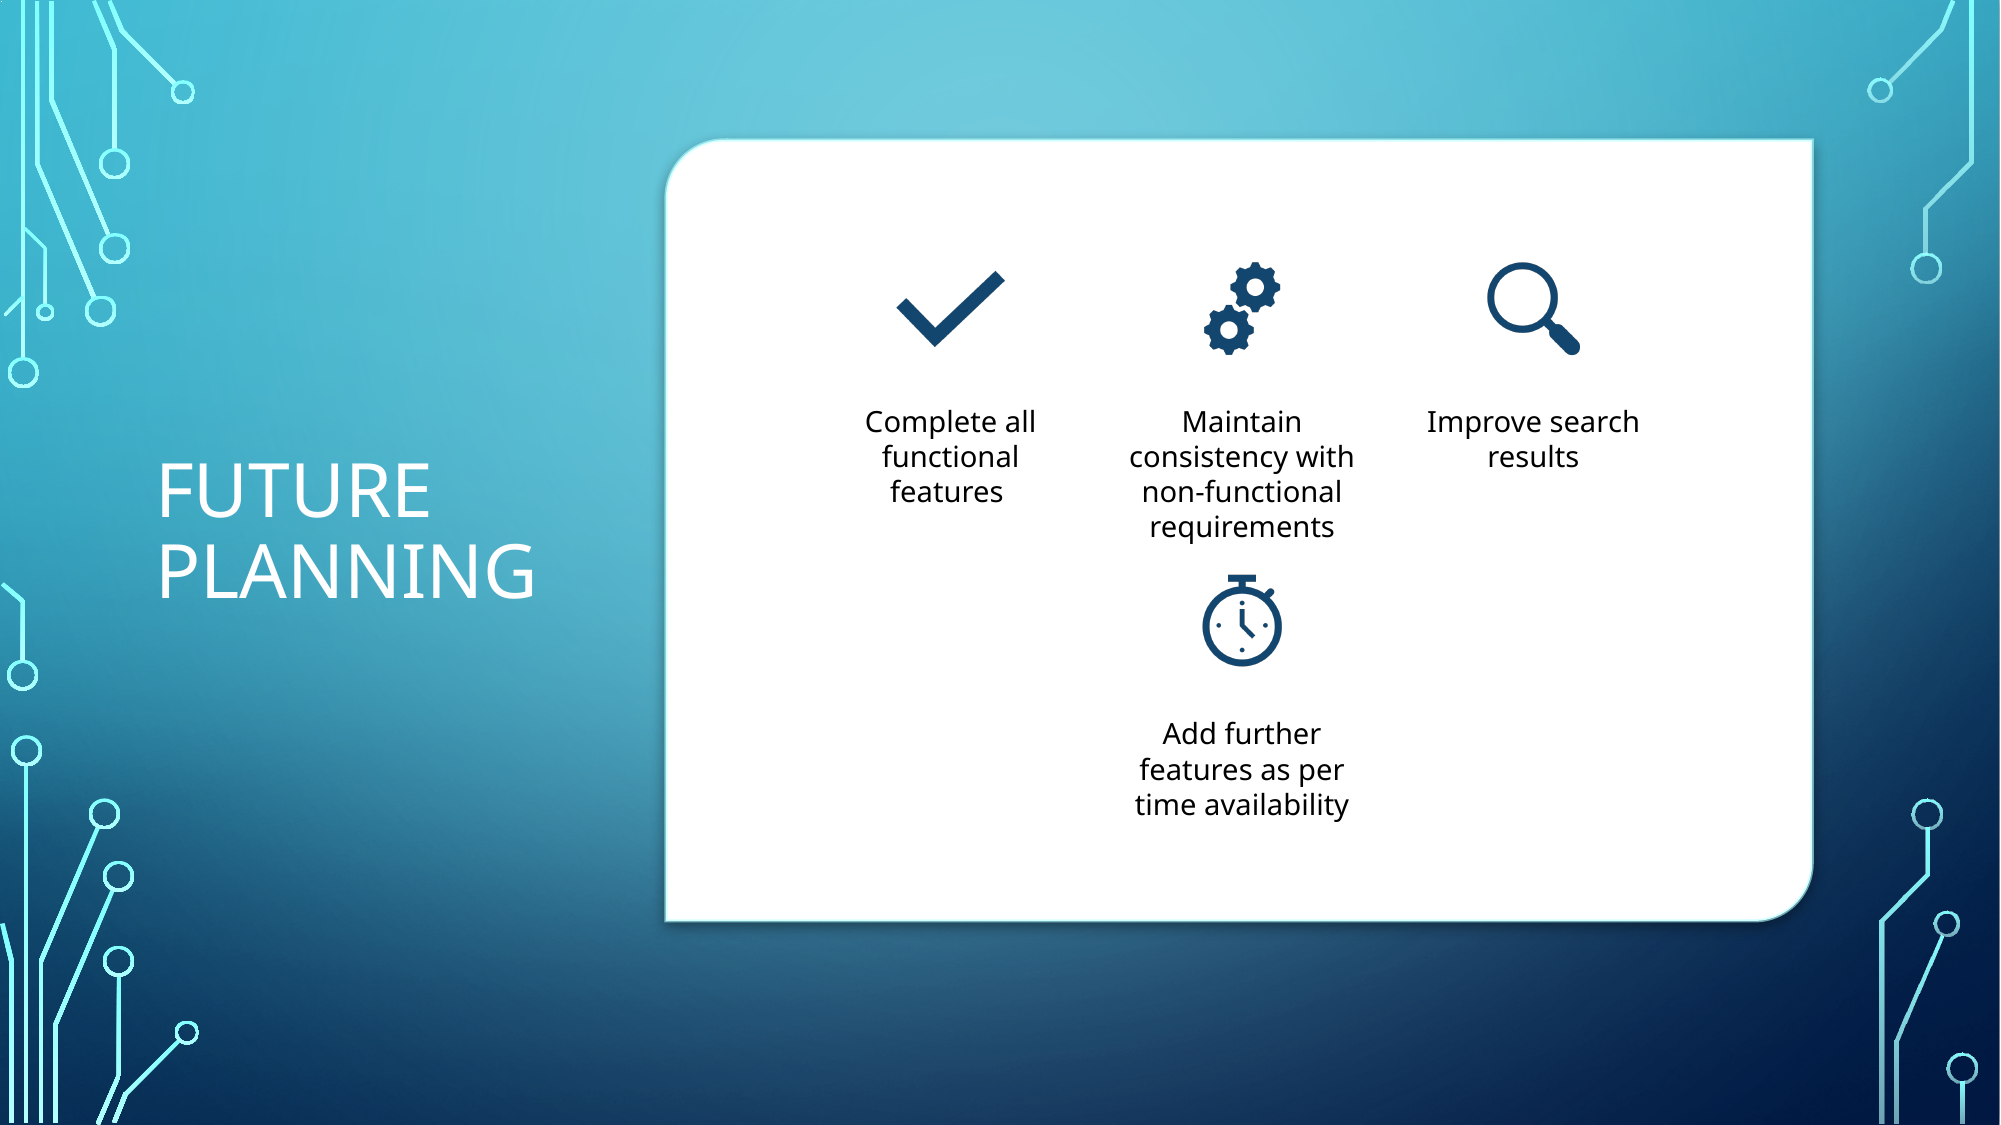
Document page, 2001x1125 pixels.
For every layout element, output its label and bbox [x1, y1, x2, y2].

picture [201, 0, 2000, 1125]
text_box [1866, 0, 1978, 1124]
text_box [0, 0, 201, 1125]
list [725, 205, 1759, 863]
